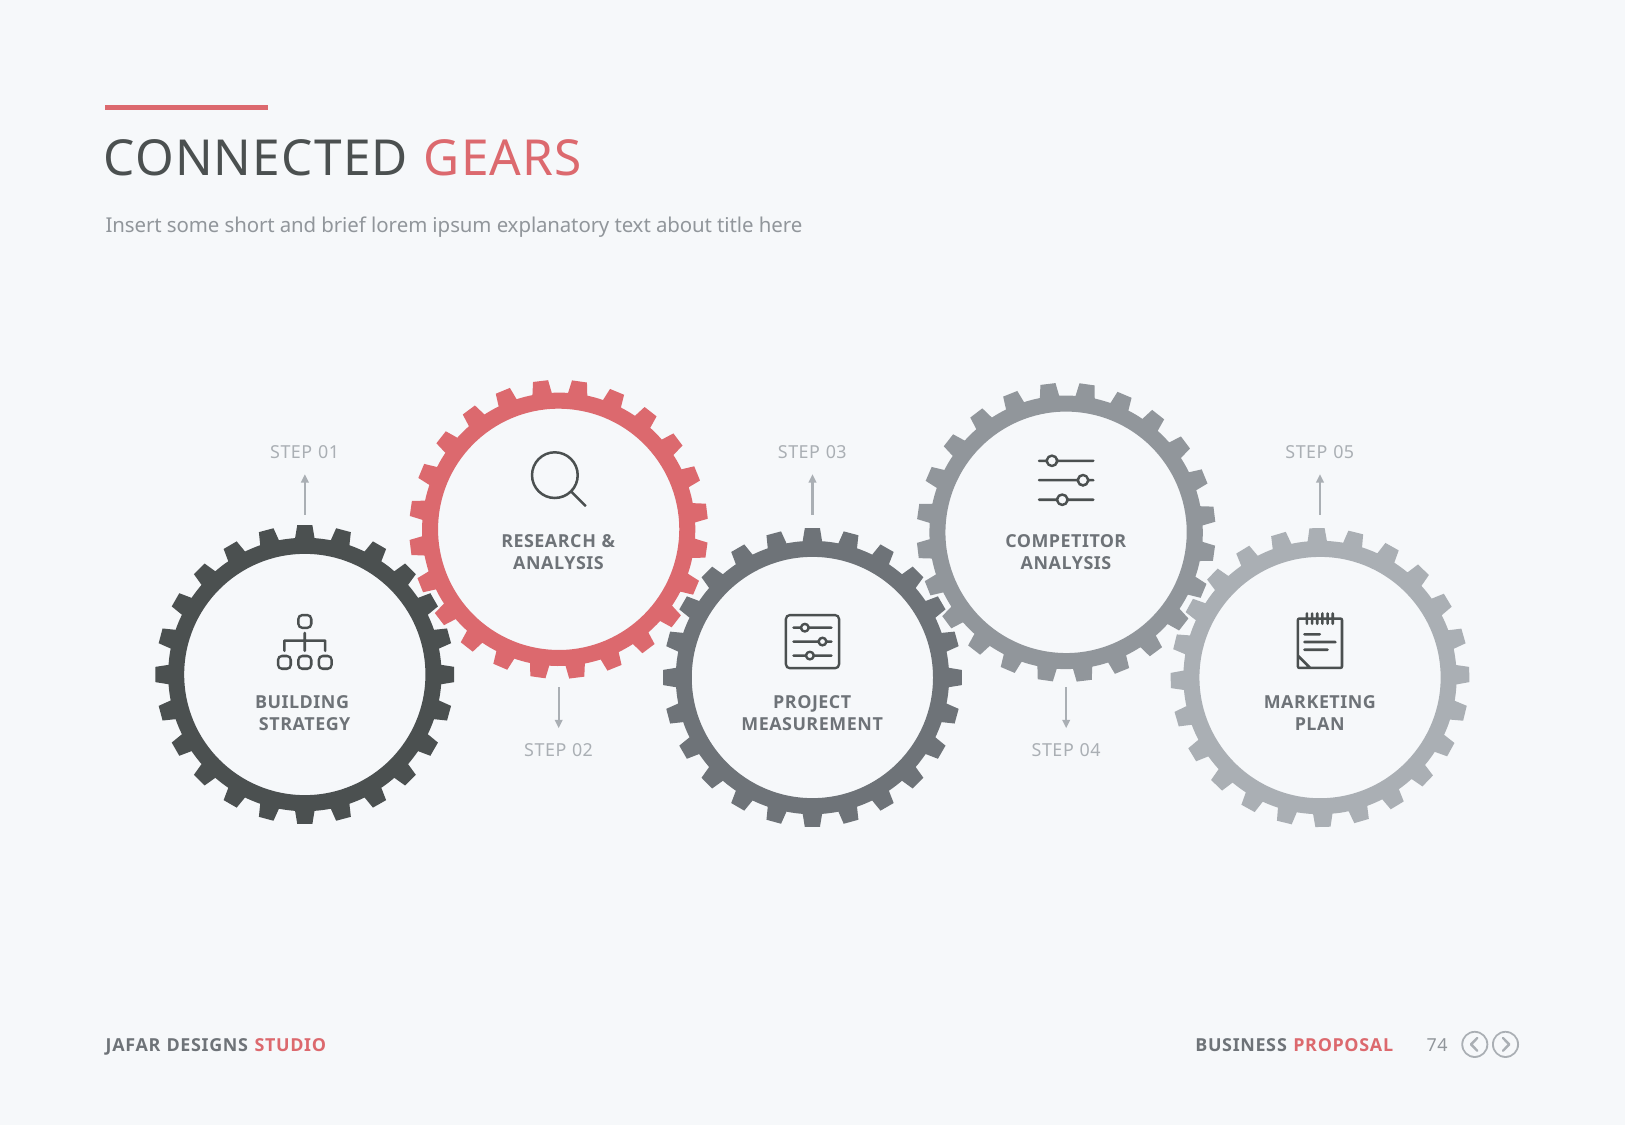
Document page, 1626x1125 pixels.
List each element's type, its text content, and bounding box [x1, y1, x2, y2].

text_box [155, 525, 455, 824]
text_box [297, 654, 313, 671]
text_box [916, 383, 1216, 682]
text_box [663, 528, 962, 827]
list Insert some short and brief lorem ipsum explanatory text about title here [105, 209, 1519, 241]
text_box [1170, 528, 1470, 828]
text_box [784, 613, 841, 670]
list Connected gears [103, 125, 1518, 188]
text_box Marketing Plan [1232, 690, 1408, 734]
text_box [297, 613, 313, 630]
text_box Step 02 [491, 738, 626, 761]
text_box [530, 451, 587, 507]
text_box Step 05 [1253, 440, 1387, 463]
text_box Step 01 [237, 440, 372, 463]
text_box [1296, 612, 1344, 670]
text_box Competitor Analysis [978, 529, 1154, 574]
text_box [1037, 454, 1095, 468]
text_box [409, 380, 708, 679]
text_box Project Measurement [724, 690, 901, 734]
text_box [317, 654, 333, 671]
text_box Building Strategy [217, 690, 393, 734]
text_box [1037, 493, 1095, 507]
text_box [283, 631, 327, 653]
text_box [276, 654, 293, 671]
text_box Research & Analysis [470, 529, 647, 574]
text_box [1037, 473, 1095, 487]
text_box Step 03 [745, 440, 880, 463]
text_box Step 04 [999, 738, 1133, 761]
